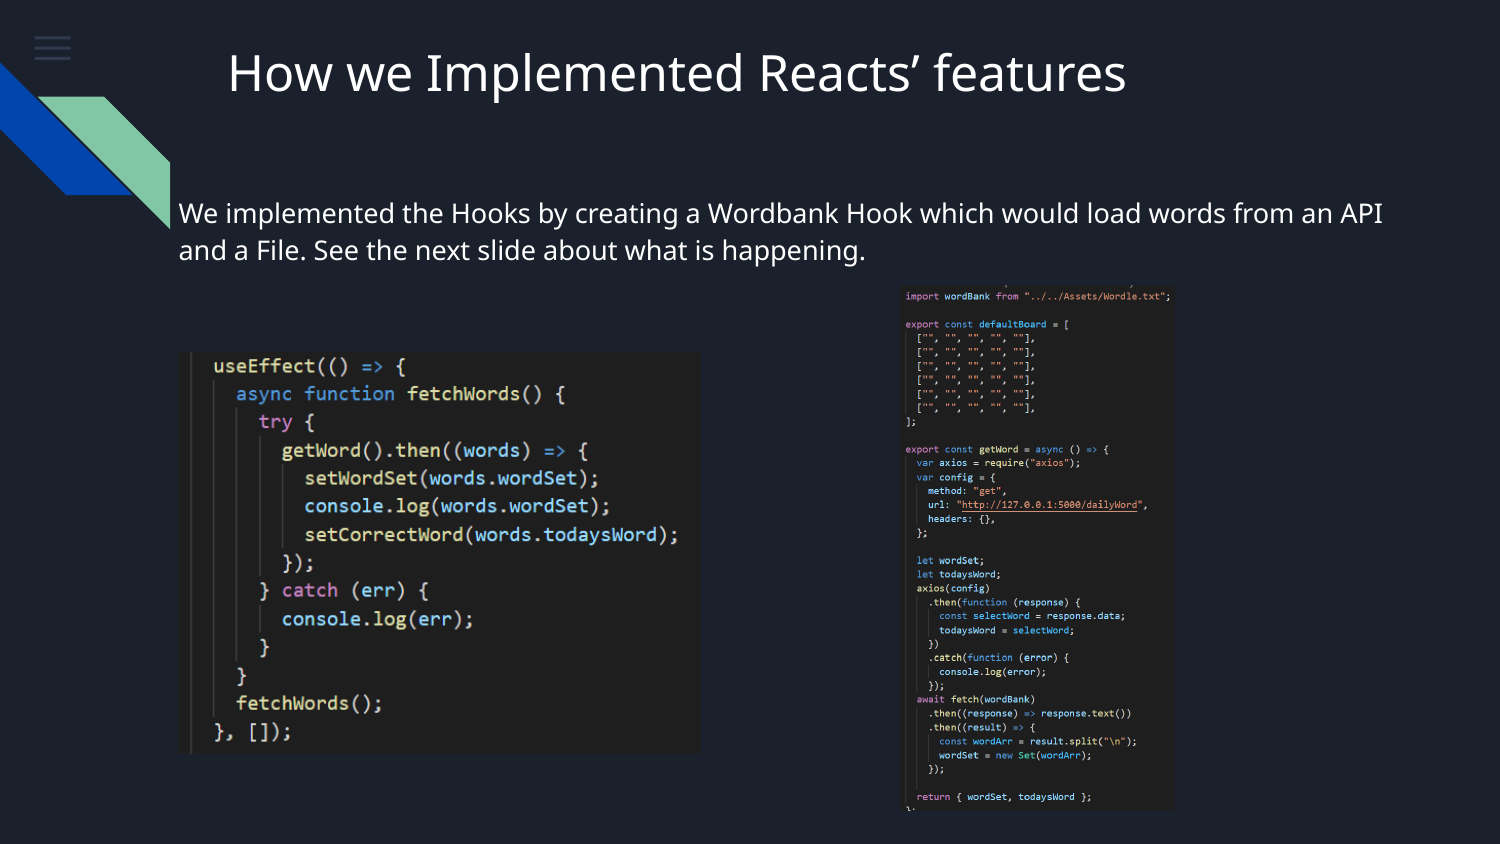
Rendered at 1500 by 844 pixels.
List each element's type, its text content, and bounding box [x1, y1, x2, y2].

list We implemented the Hooks by creating a Wordbank Hook which would load words from an API and a File. See the next slide about what is happening. [163, 176, 1398, 735]
picture [900, 284, 1175, 811]
title How we Implemented Reacts’ features [212, 26, 1368, 176]
picture [178, 351, 701, 754]
